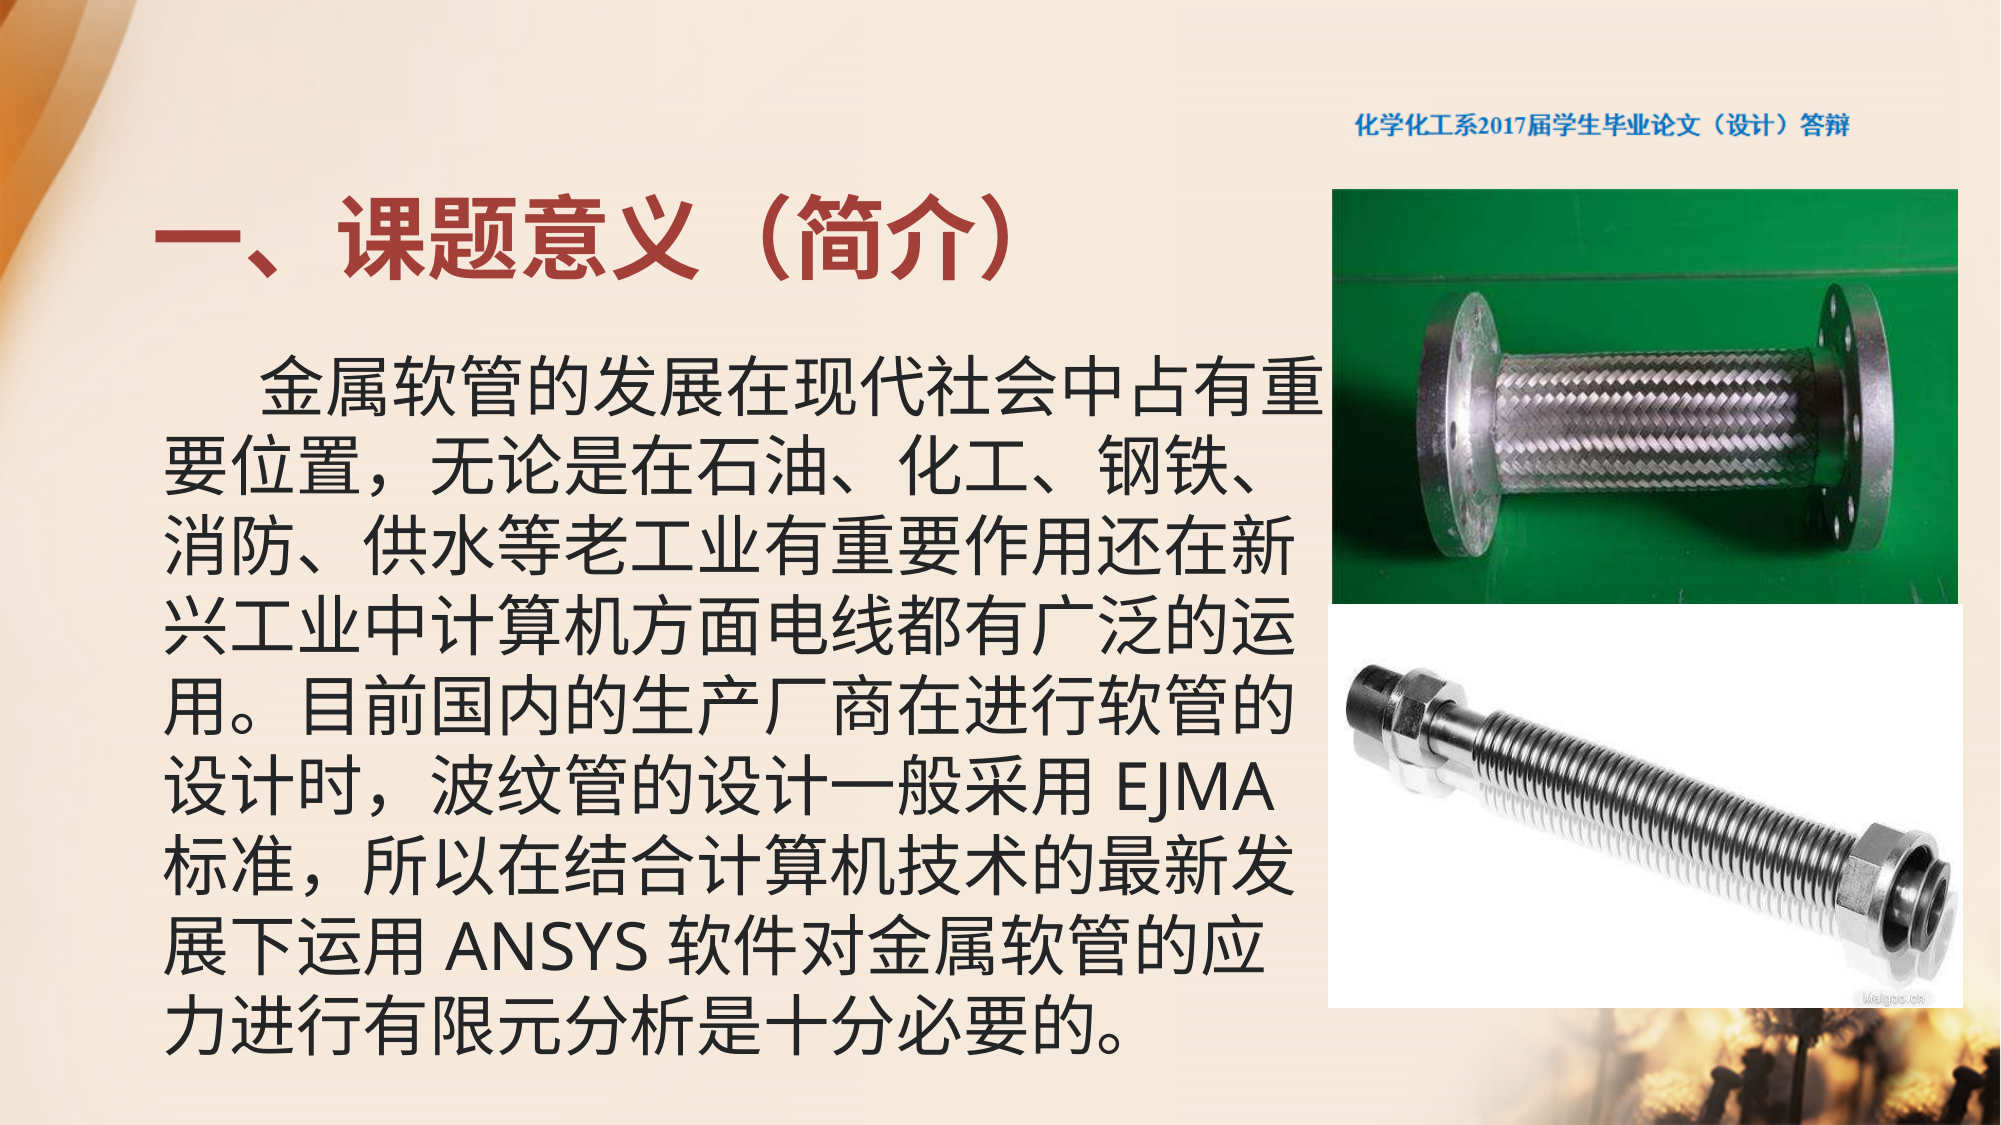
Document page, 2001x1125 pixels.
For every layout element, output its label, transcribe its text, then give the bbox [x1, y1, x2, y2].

picture [0, 0, 2001, 1125]
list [1346, 96, 1863, 149]
title 一、课题意义（简介） [137, 148, 1863, 337]
text_box 金属软管的发展在现代社会中占有重要位置，无论是在石油、化工、钢铁、消防、供水等老工业有重要作用还在新兴工业中计算机方面电线都有广泛的运用。目前国内的生产厂商在进行软管的设计时，波纹管的设计一般采用EJMA标准，所以在结合计算机技术的最新发展下运用ANSYS软件对金属软管的应力进行有限元分析是十分必要的。 [147, 336, 1347, 1072]
